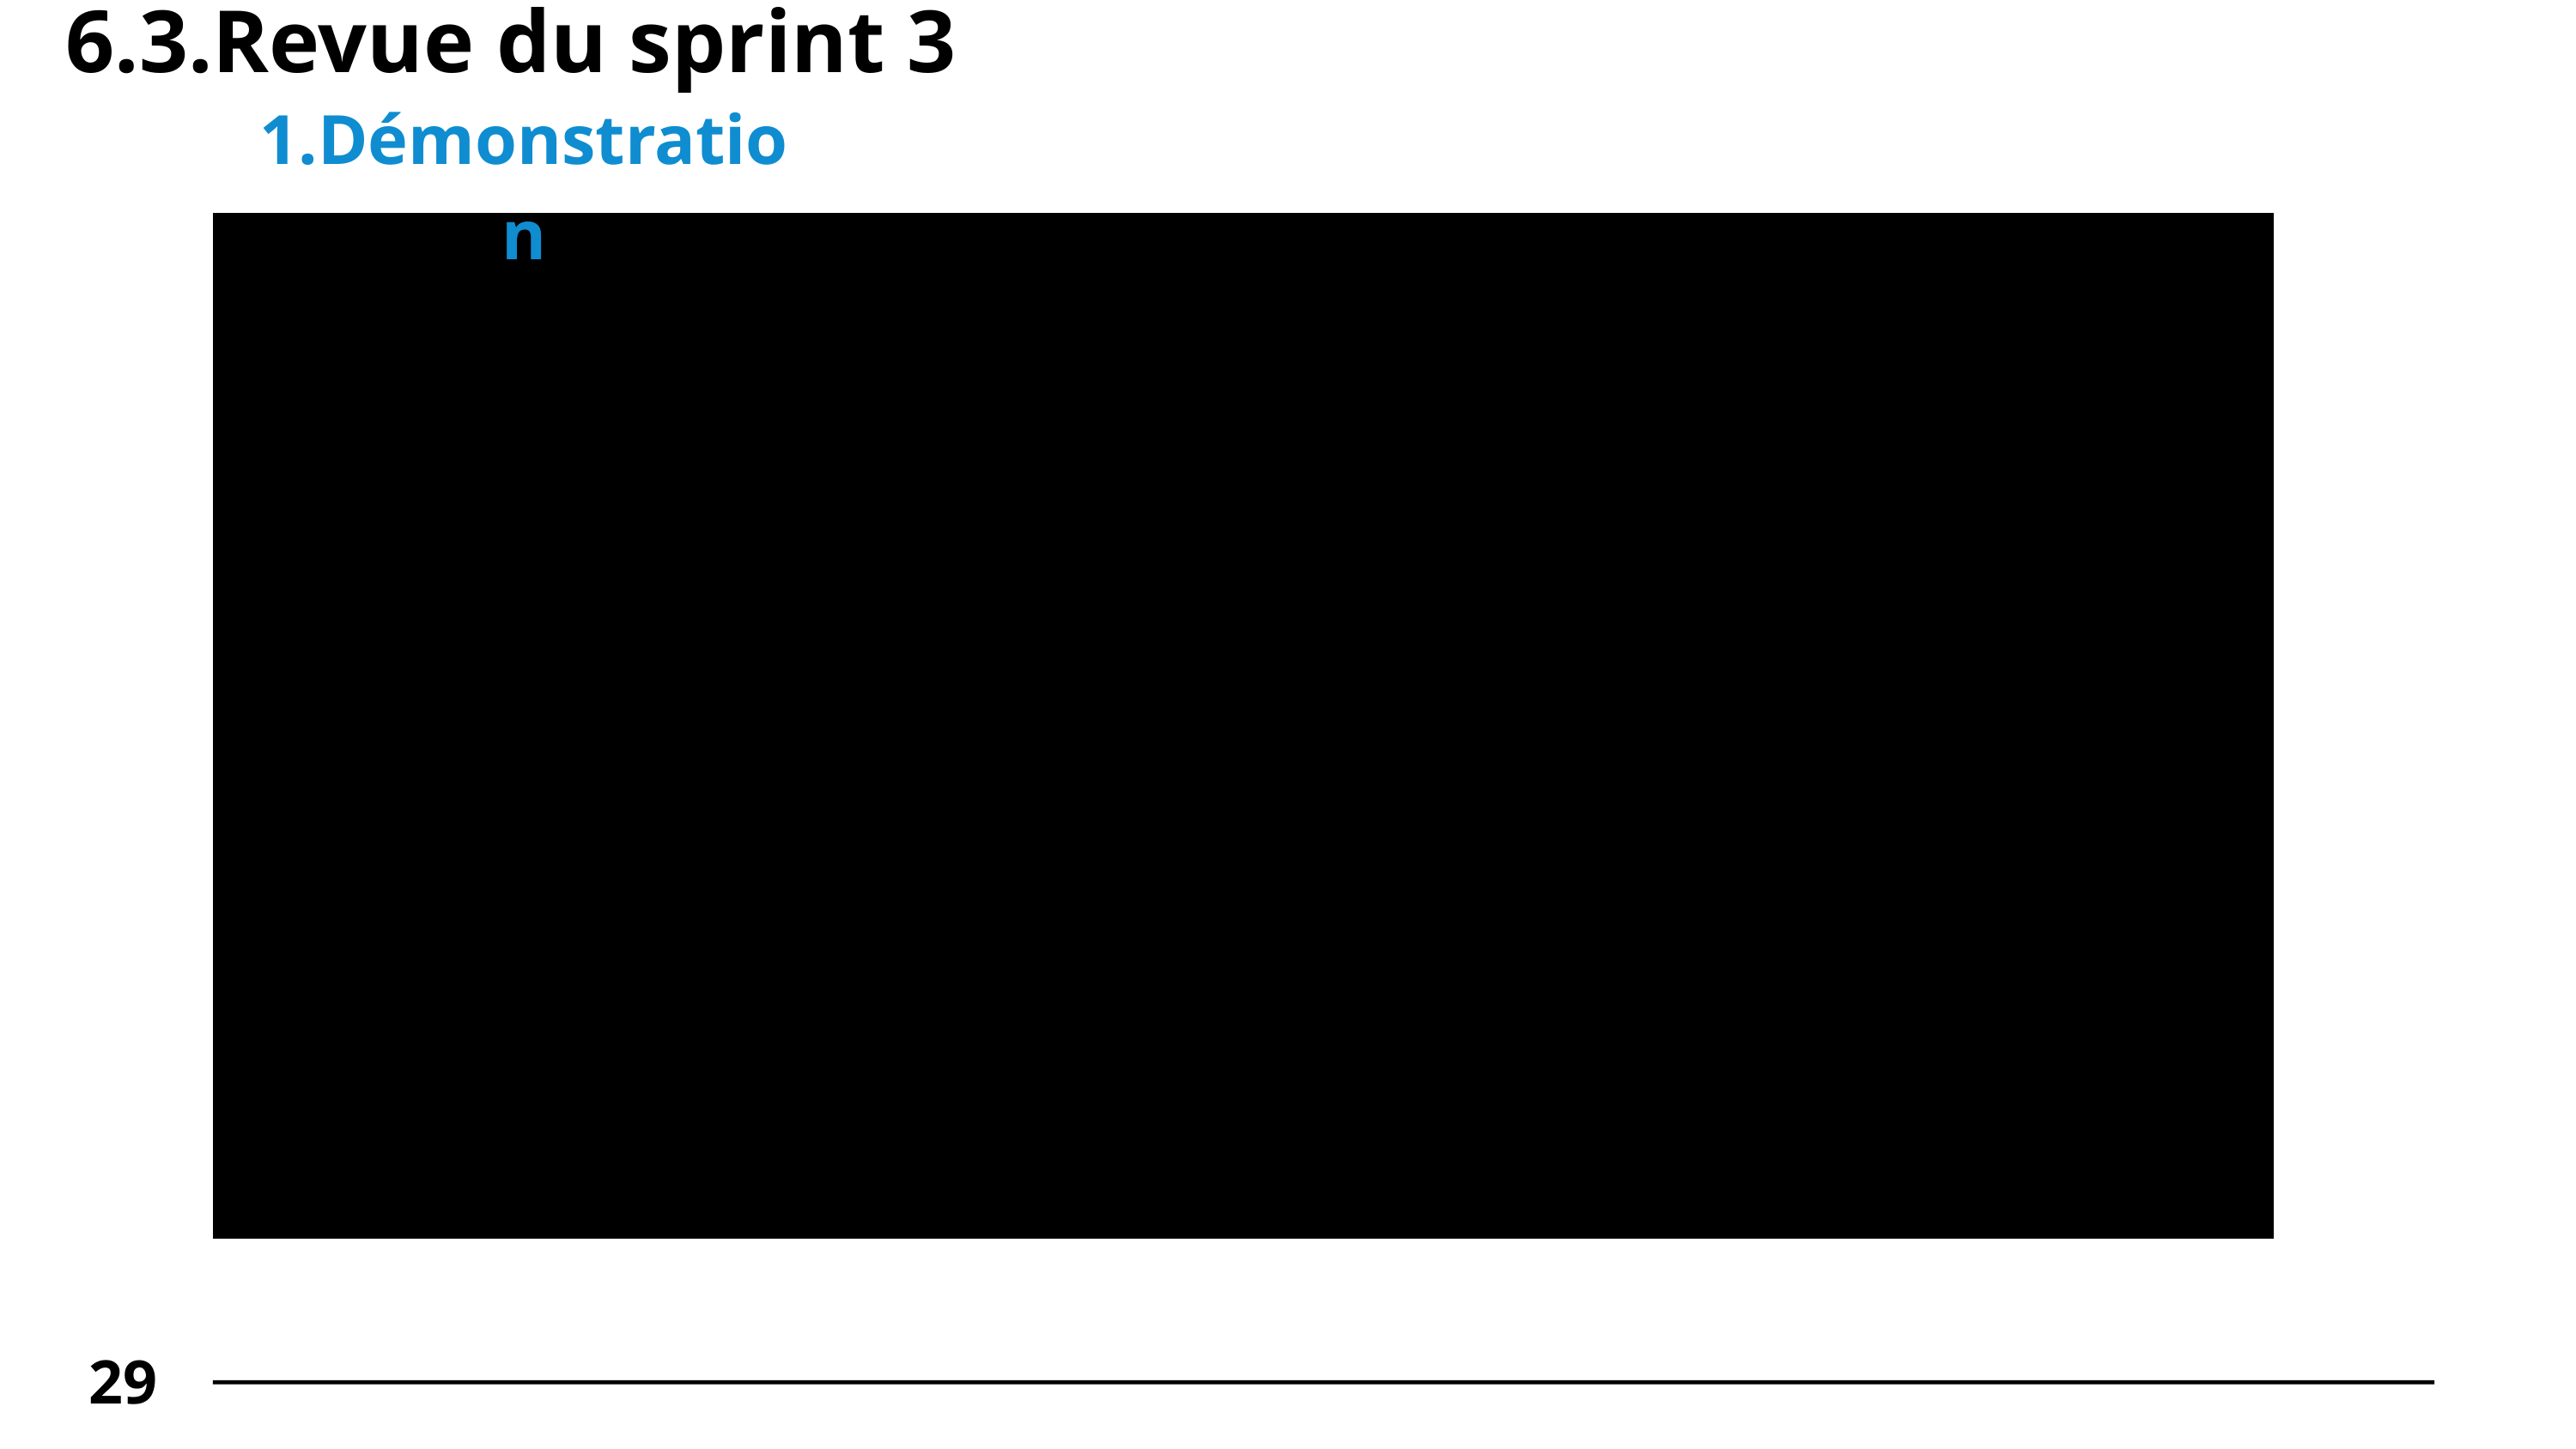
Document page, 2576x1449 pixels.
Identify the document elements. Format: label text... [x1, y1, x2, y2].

text_box 6.3.Revue du sprint 3 [65, 0, 1651, 90]
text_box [212, 211, 2275, 1240]
text_box 29 [33, 1331, 213, 1416]
text_box 1.Démonstration [258, 82, 791, 210]
